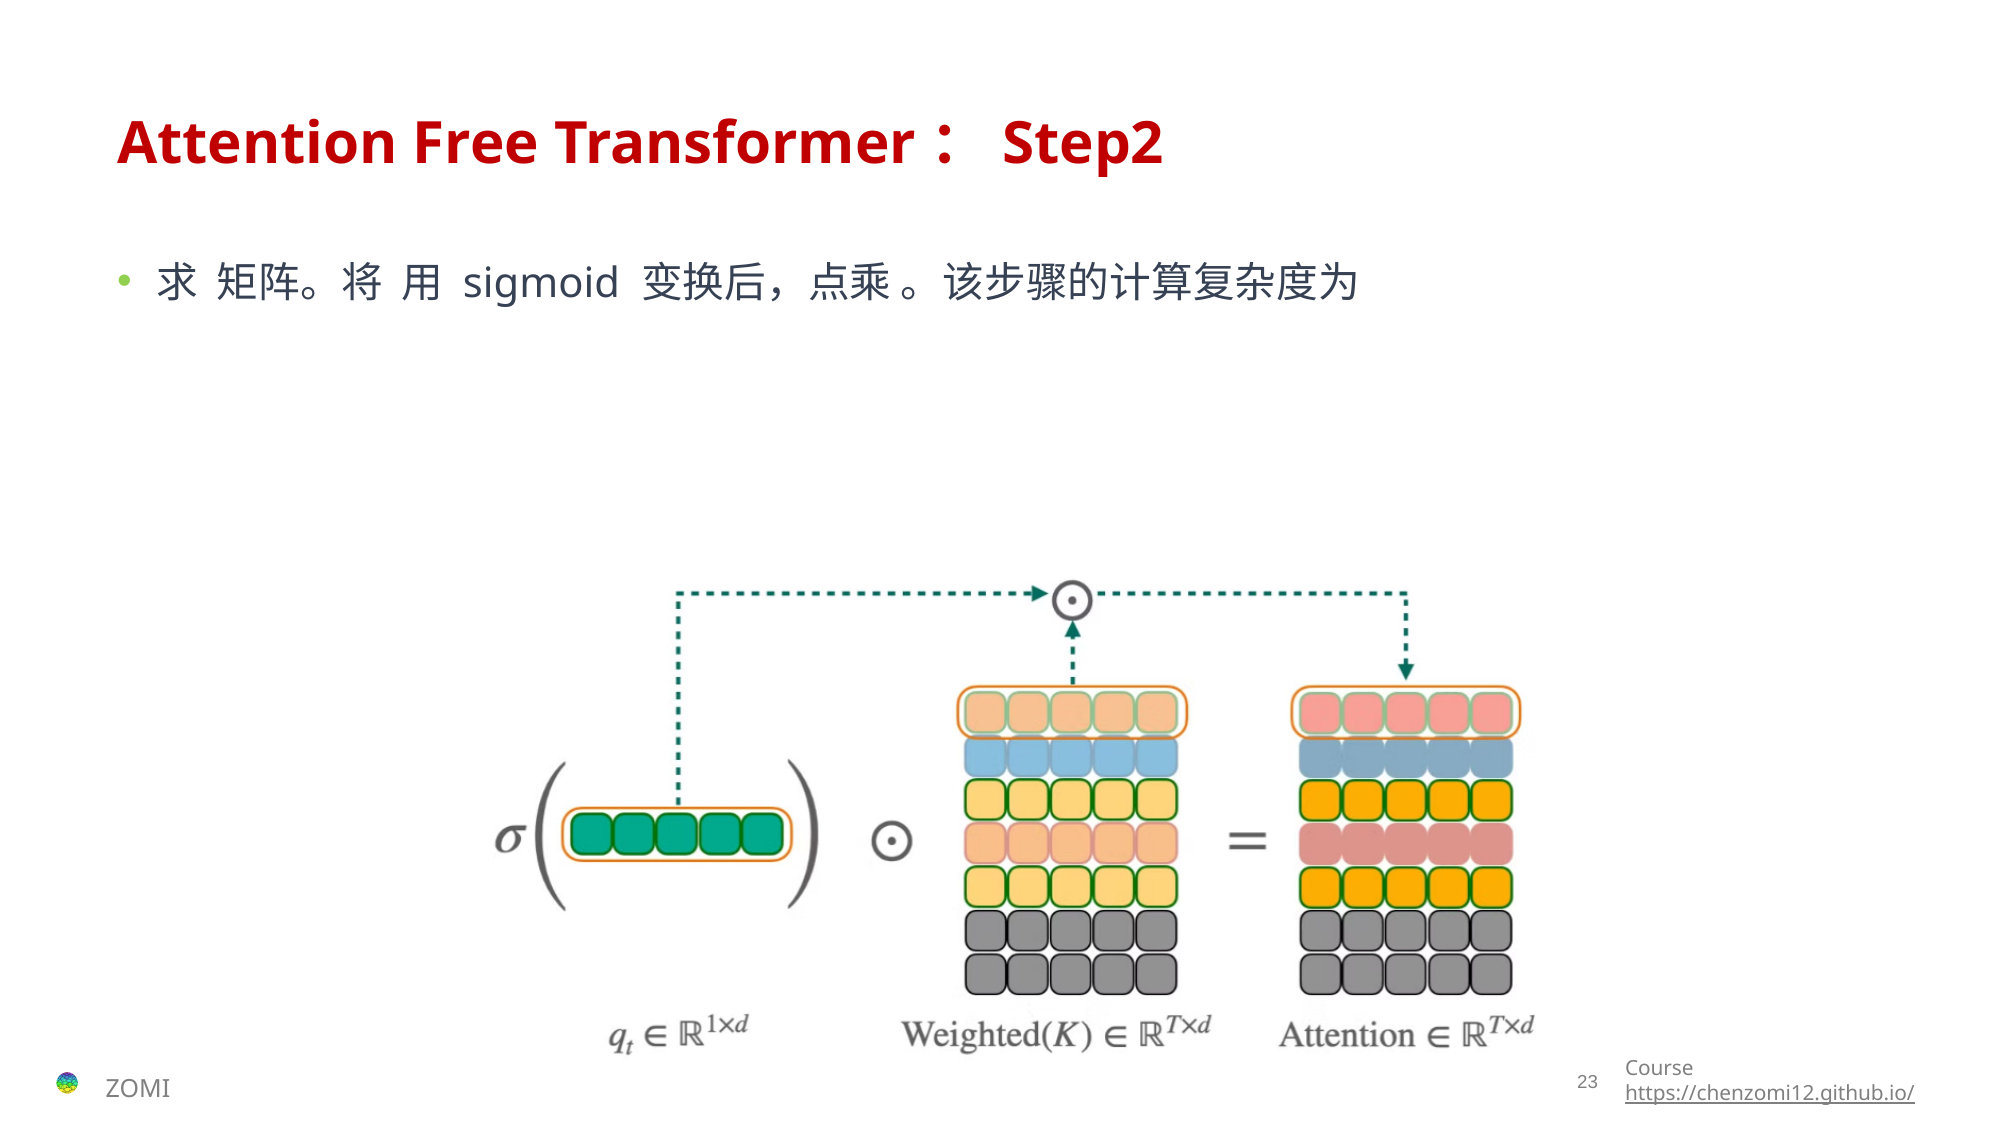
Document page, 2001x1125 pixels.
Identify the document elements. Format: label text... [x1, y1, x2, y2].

title Attention Free Transformer：Step2 [102, 91, 1901, 189]
picture [57, 1073, 77, 1093]
picture [487, 576, 1536, 1062]
